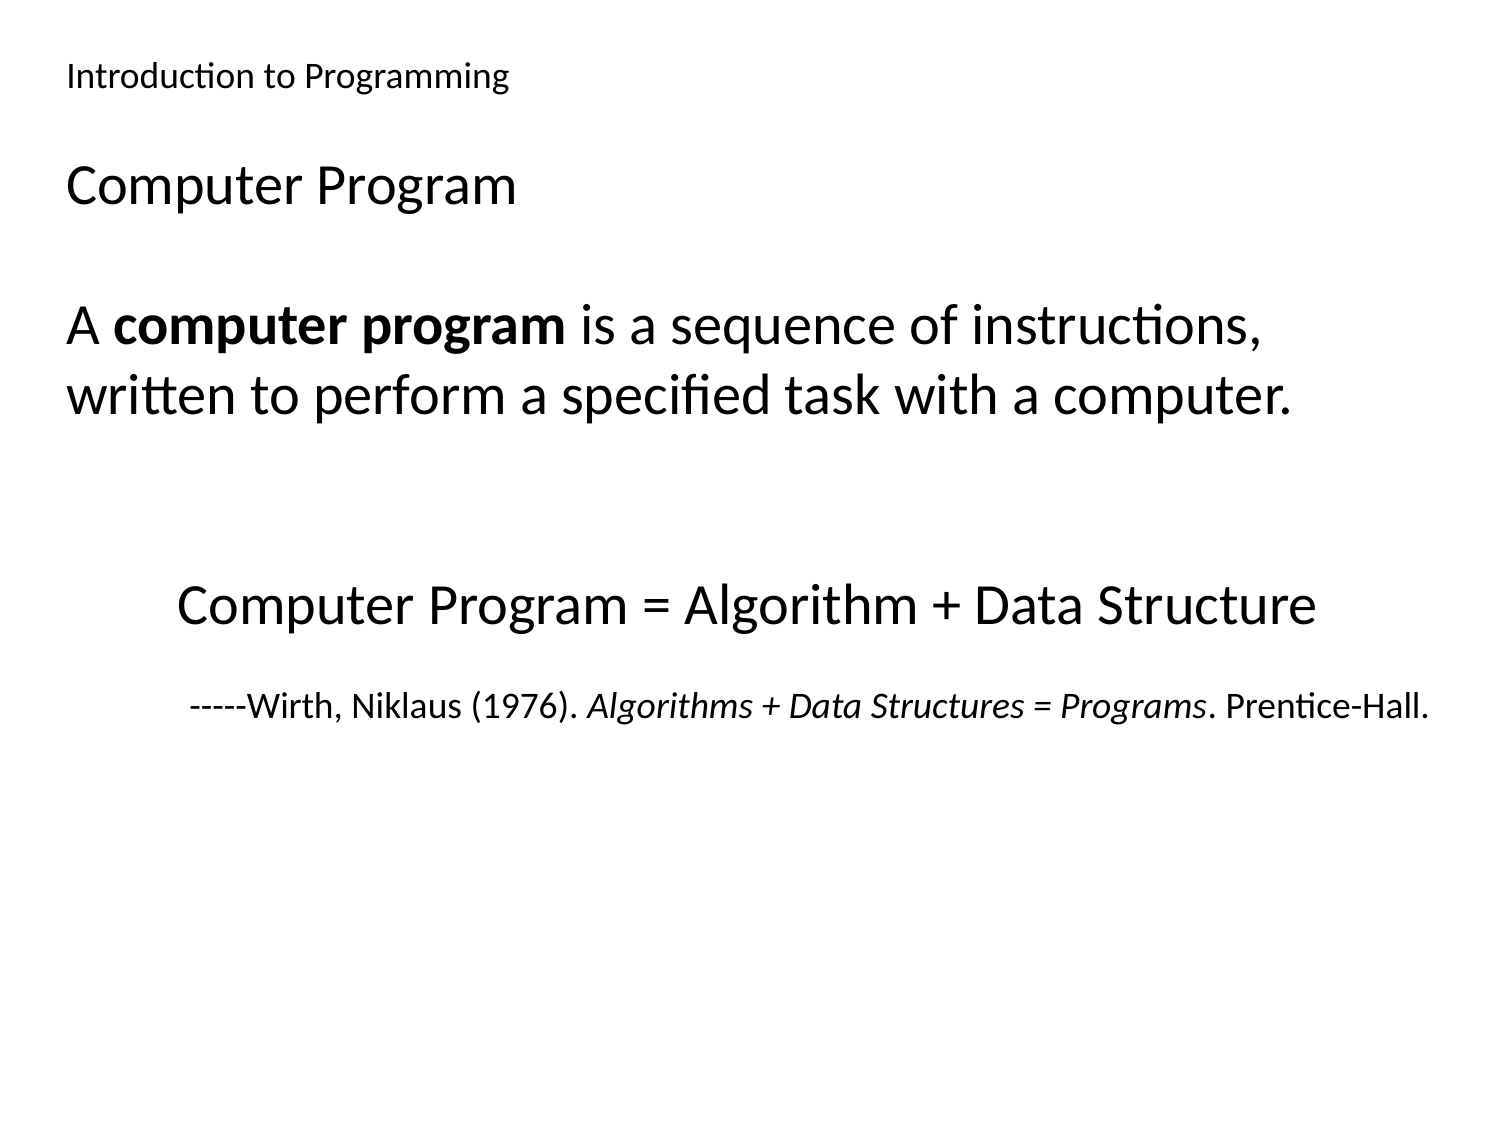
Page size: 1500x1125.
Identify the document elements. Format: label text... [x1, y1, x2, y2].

text_box Introduction to Programming [51, 43, 533, 103]
text_box Computer Program A computer program is a sequence of instructions, written to perform a specified task with a computer. Computer Program = Algorithm + Data Structure -----Wirth, Niklaus (1976). Algorithms + Data Structures = Programs. Prentice-Hall. [51, 138, 1445, 734]
